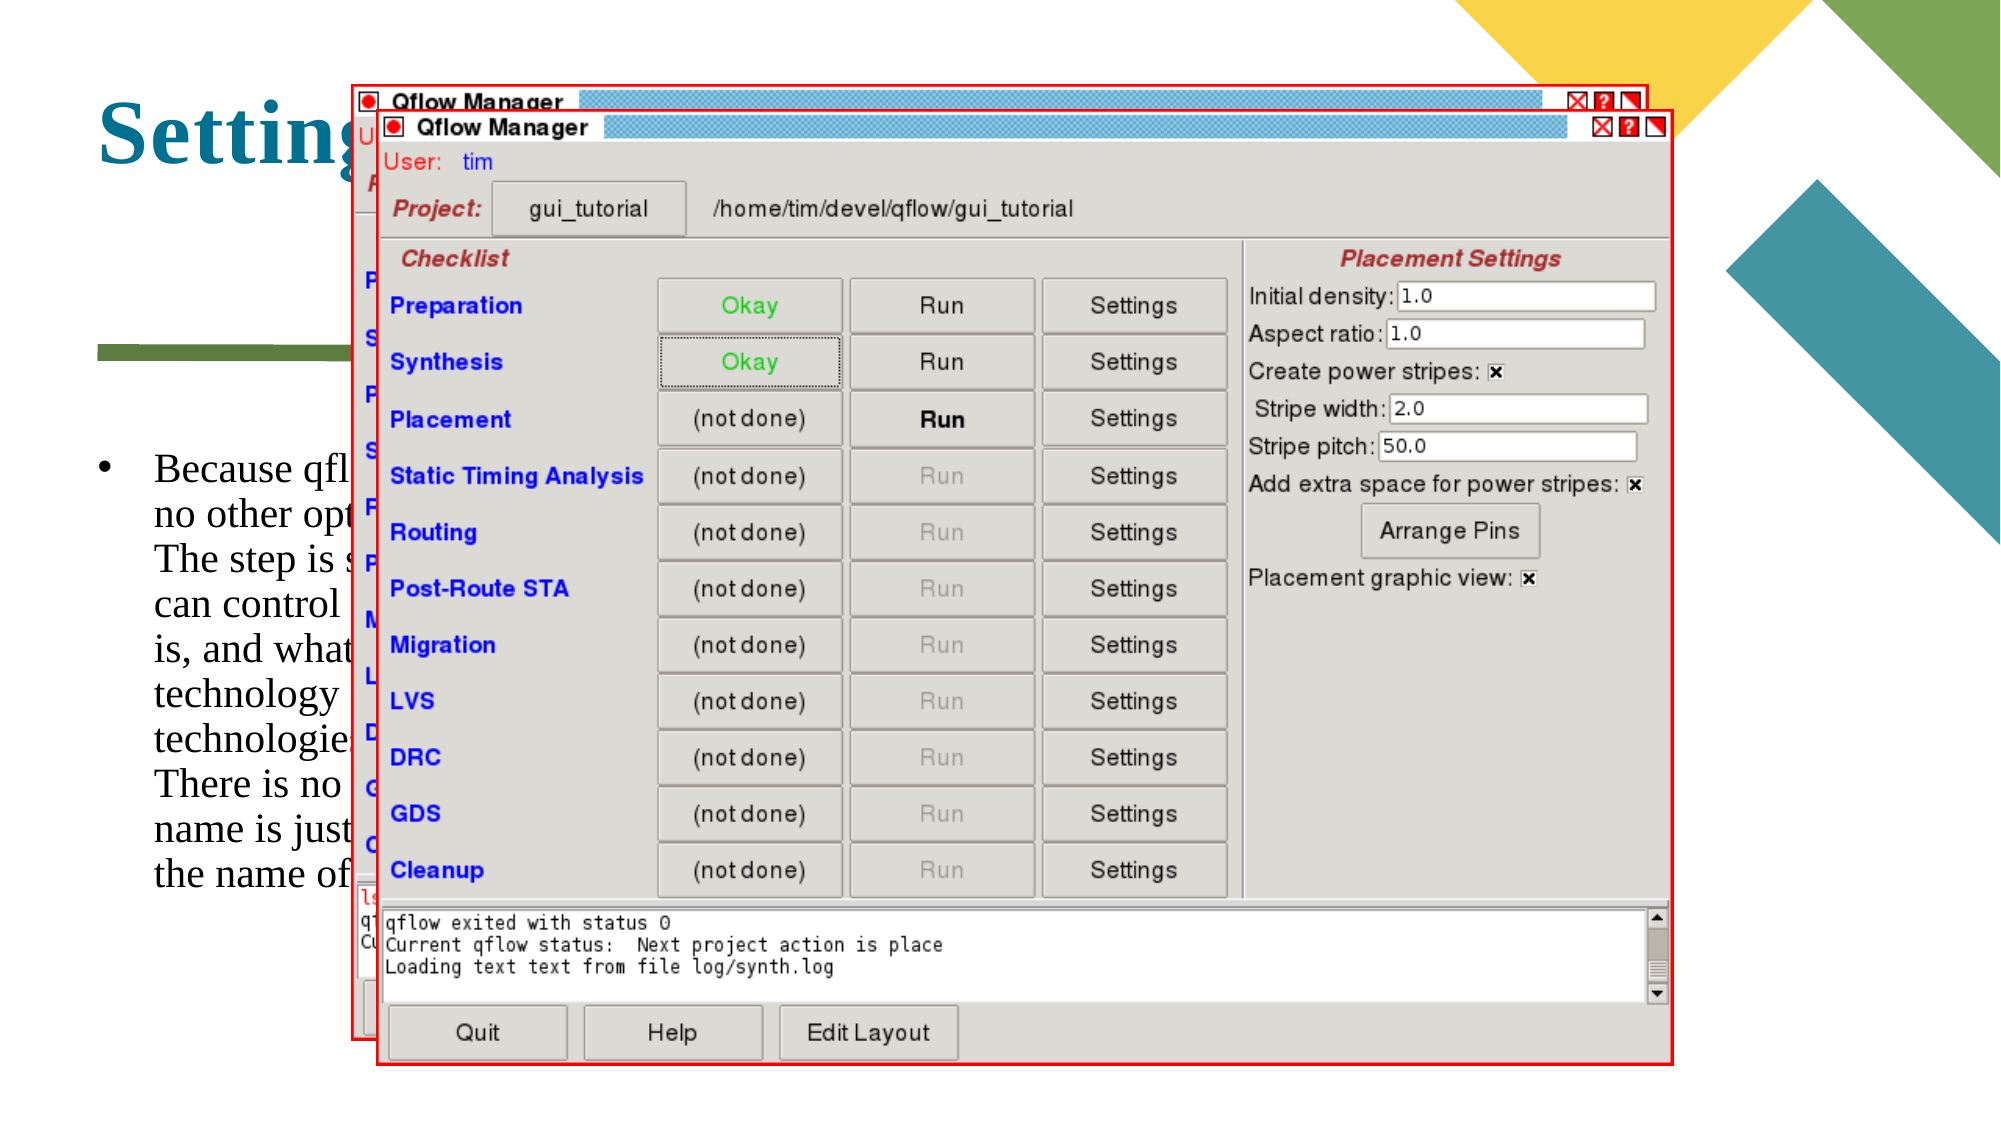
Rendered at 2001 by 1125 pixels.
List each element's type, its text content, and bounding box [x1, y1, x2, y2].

picture [351, 84, 1674, 1066]
list Because qflow was started as "qflow gui" and with no other options, qflow starts in an unitialized state. The step is set to "Preparation", where the user can control what the input source to the synthesis is, and what technology to target. The default technology is "osu035", from the set of technologies bundled with and installed with qflow. There is no verilog source file, and the module name is just set to the name of the project, which is the name of the current working directory. [97, 439, 351, 1030]
title Setting up for synthesis [97, 32, 1898, 291]
